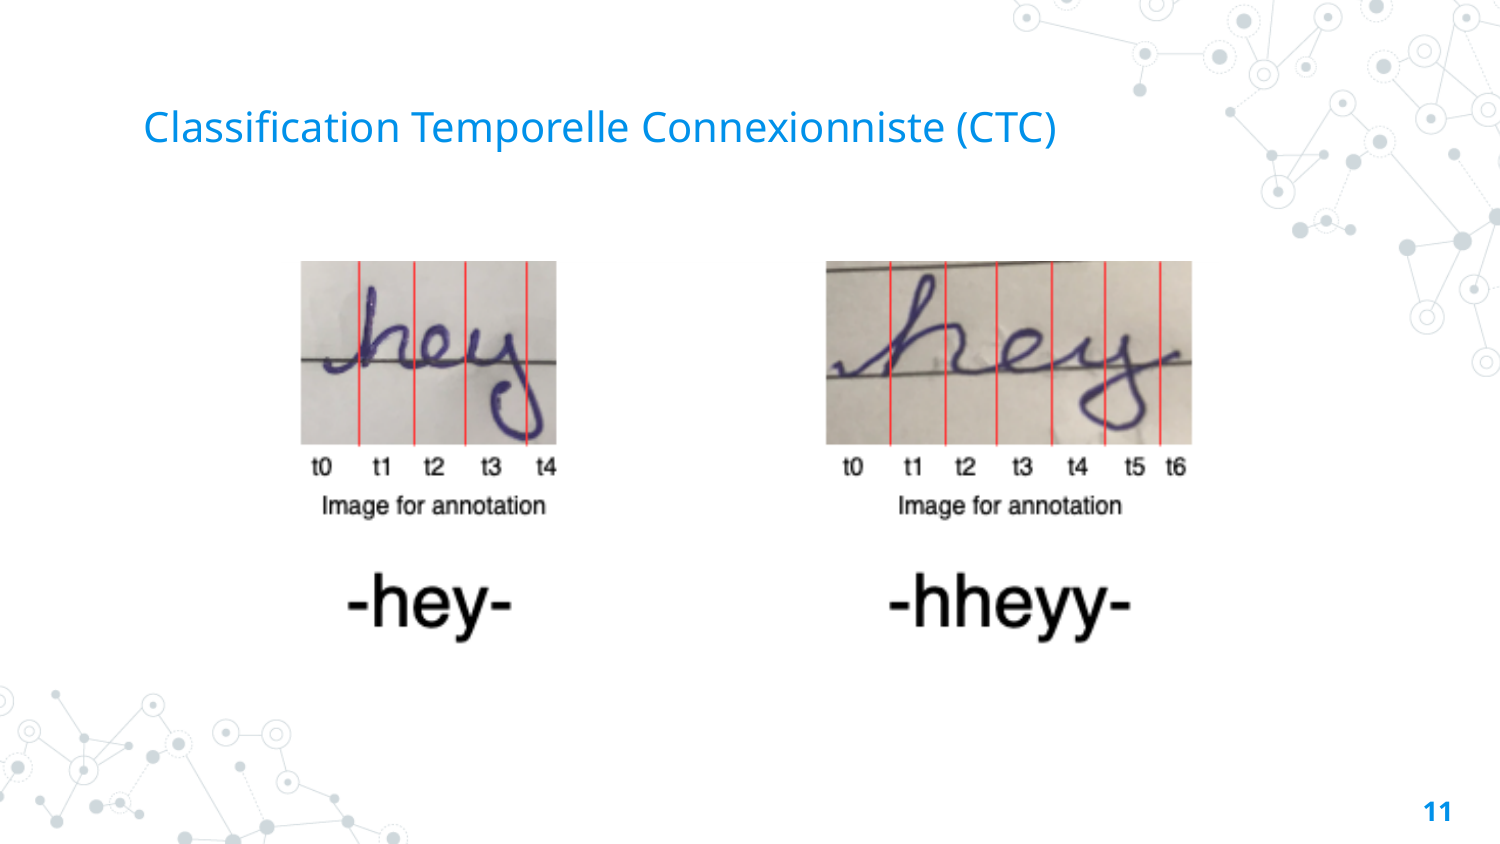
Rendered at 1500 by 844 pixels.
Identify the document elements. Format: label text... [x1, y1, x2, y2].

title Classification Temporelle Connexionniste (CTC) [128, 50, 1372, 166]
slide_number 11 [1378, 779, 1469, 844]
picture [0, 0, 1500, 844]
